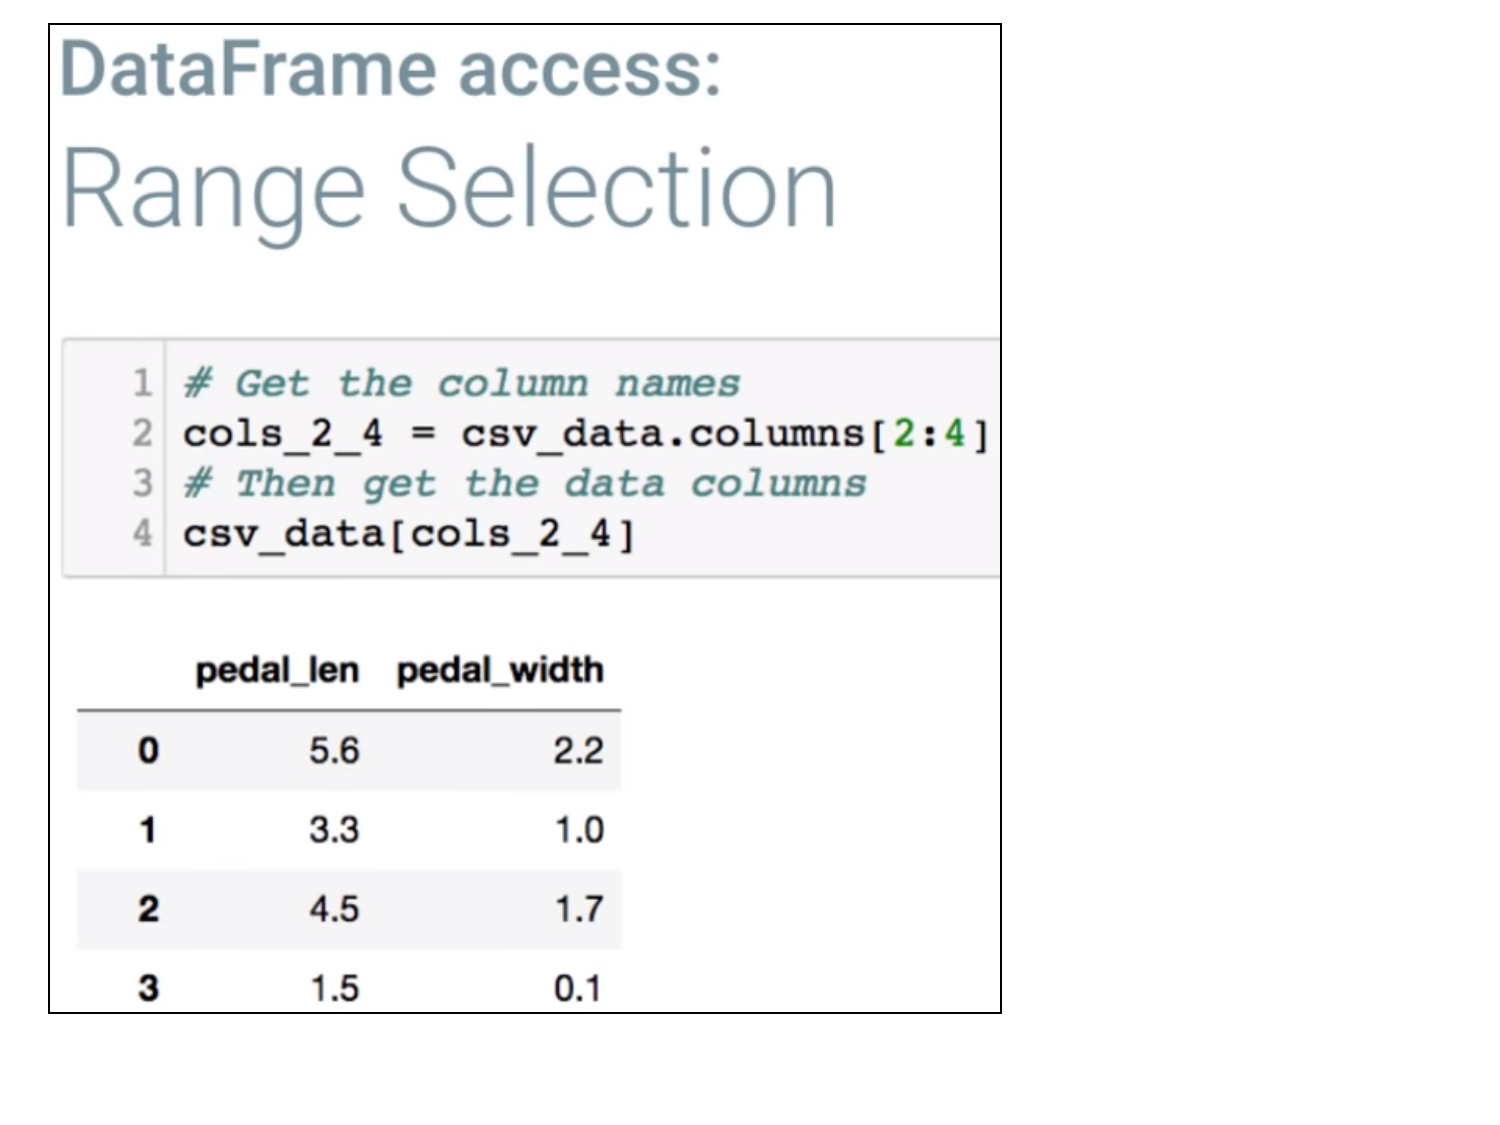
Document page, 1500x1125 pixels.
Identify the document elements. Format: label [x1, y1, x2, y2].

picture [49, 24, 1001, 1013]
